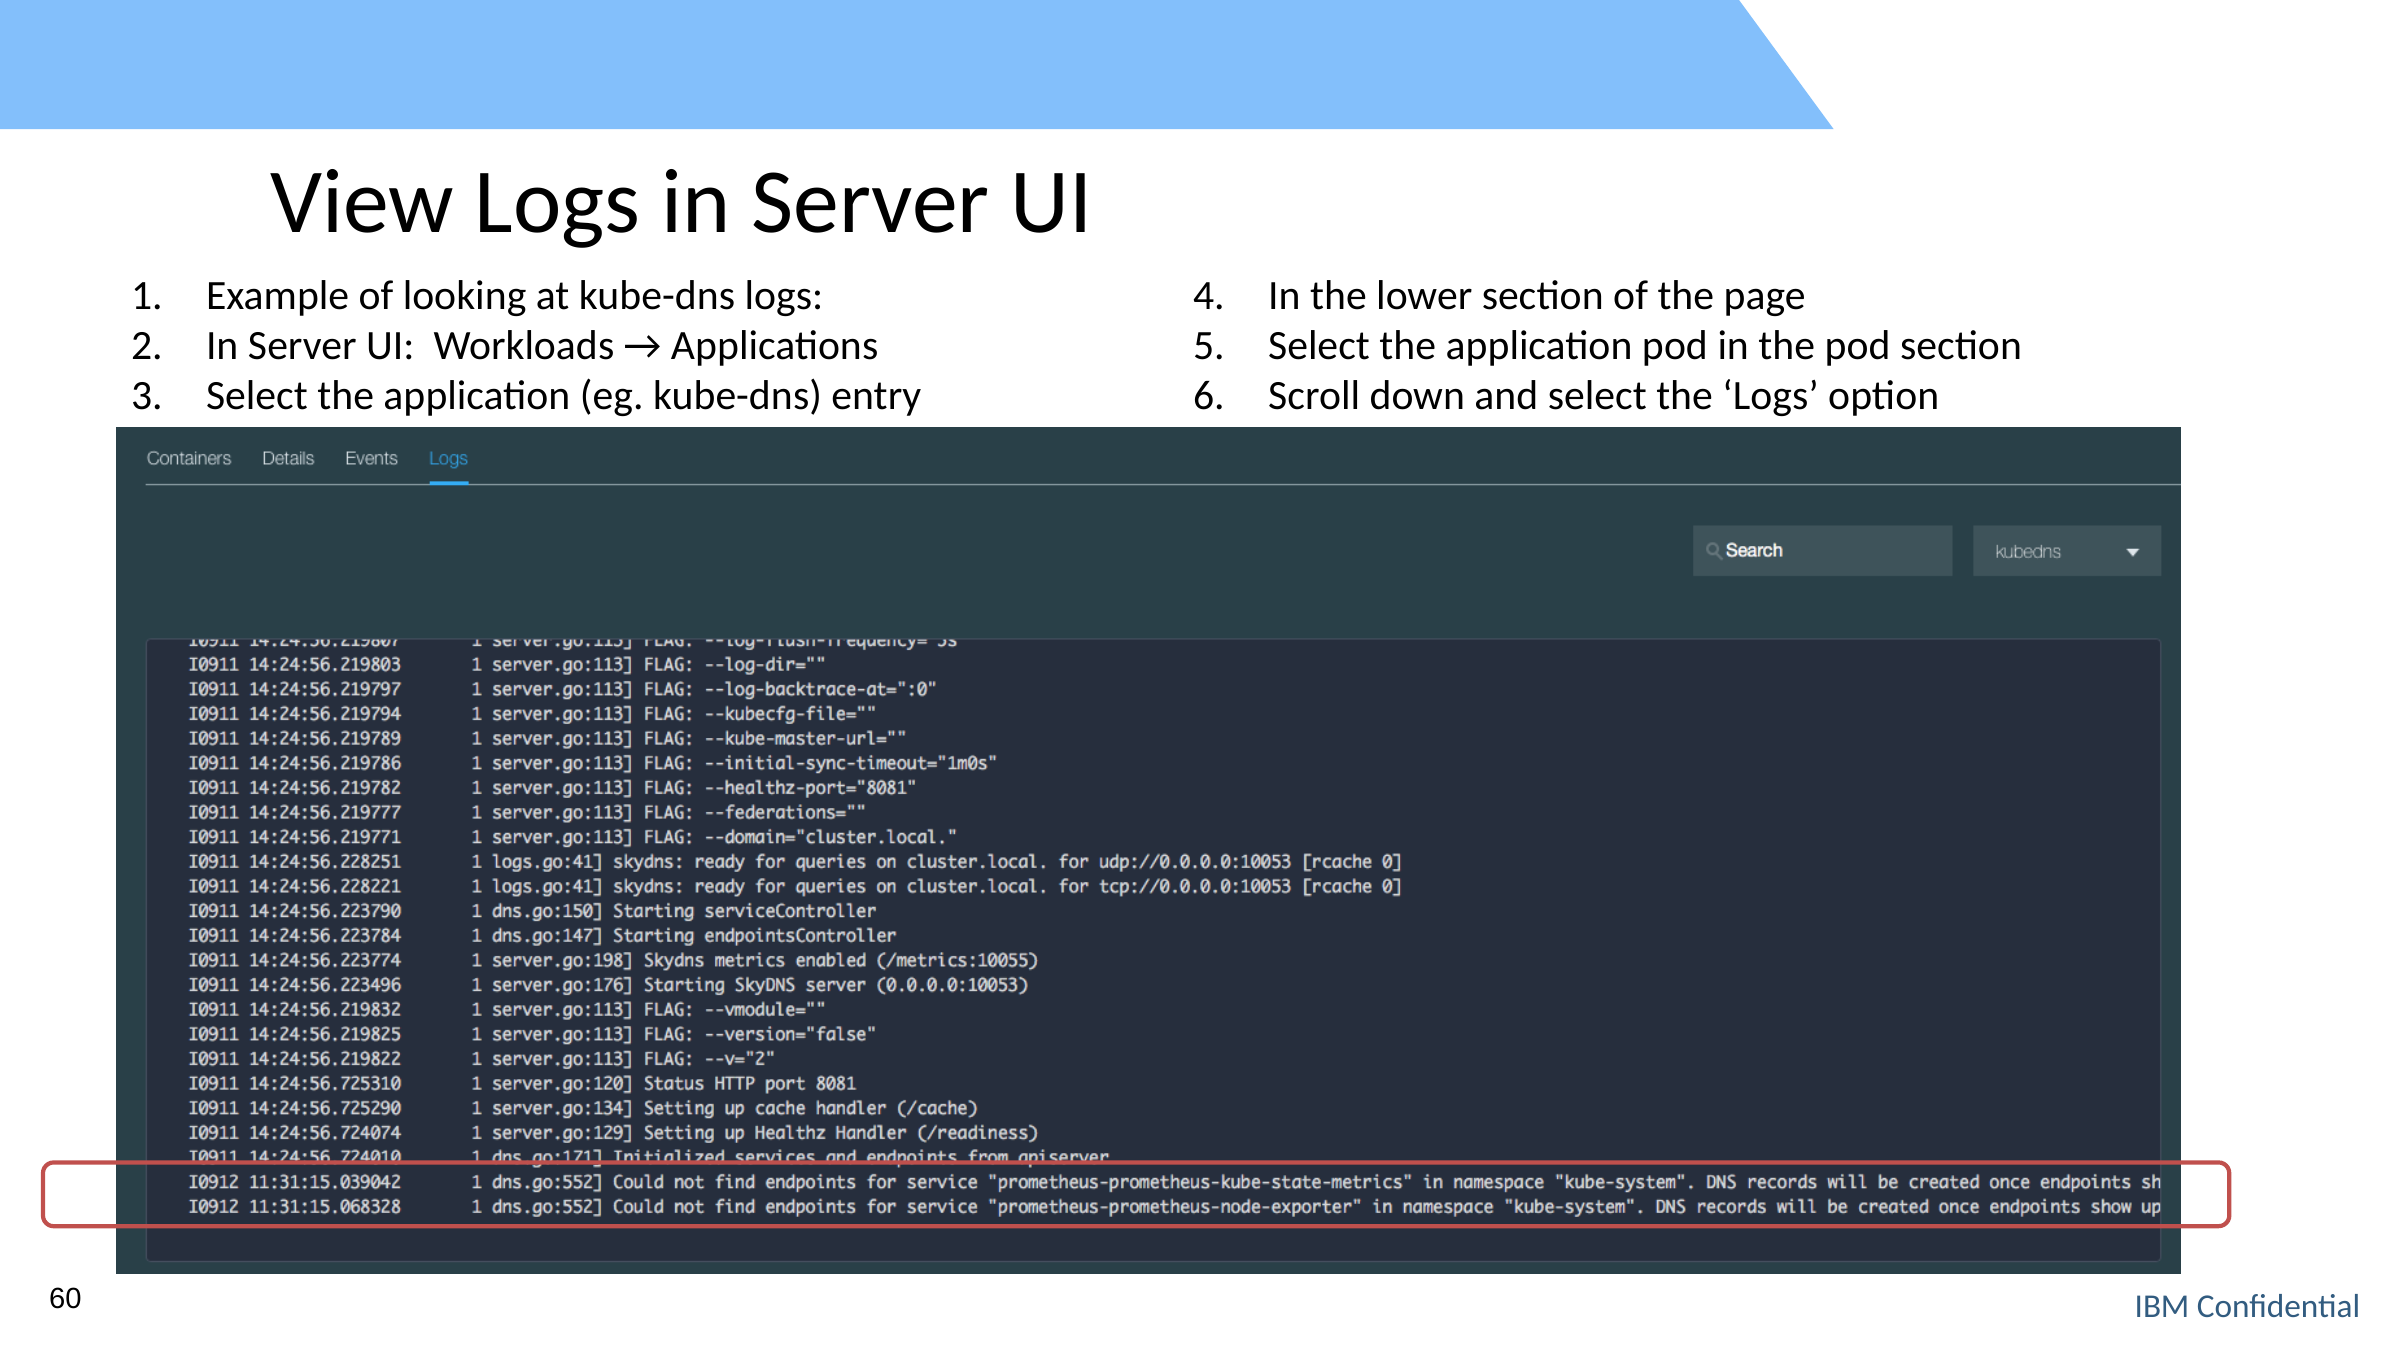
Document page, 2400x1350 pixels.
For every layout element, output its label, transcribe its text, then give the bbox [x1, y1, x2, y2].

picture [116, 426, 2181, 1275]
text_box Example of looking at kube-dns logs: In Server UI: Workloads → Applications Select the application (eg. kube-dns) entry [116, 260, 1069, 426]
text_box [40, 1160, 108, 1229]
text_box [2188, 1160, 2232, 1229]
title View Logs in Server UI [158, 133, 1206, 389]
text_box In the lower section of the page Select the application pod in the pod section Scroll down and select the ‘Logs’ option [1178, 260, 2262, 426]
